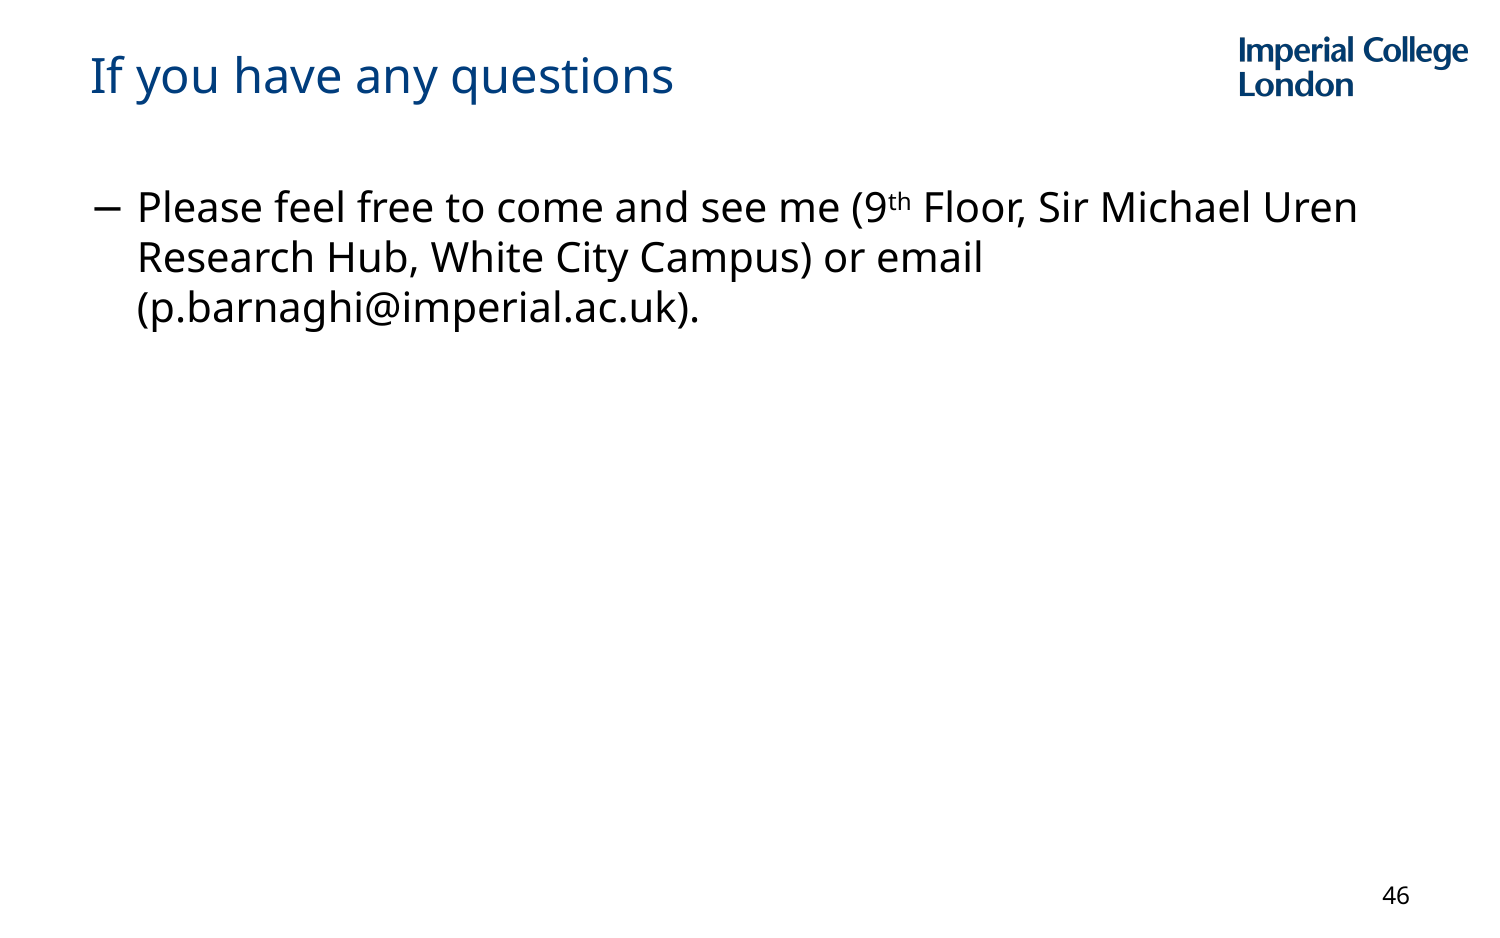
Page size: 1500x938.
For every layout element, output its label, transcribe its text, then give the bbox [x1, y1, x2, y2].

title If you have any questions [75, 0, 1425, 153]
picture [1425, 18, 1486, 114]
slide_number 46 [1074, 872, 1426, 920]
list Please feel free to come and see me (9th Floor, Sir Michael Uren Research Hub, White City Campus) or email (p.barnaghi@imperial.ac.uk). [75, 173, 1425, 853]
